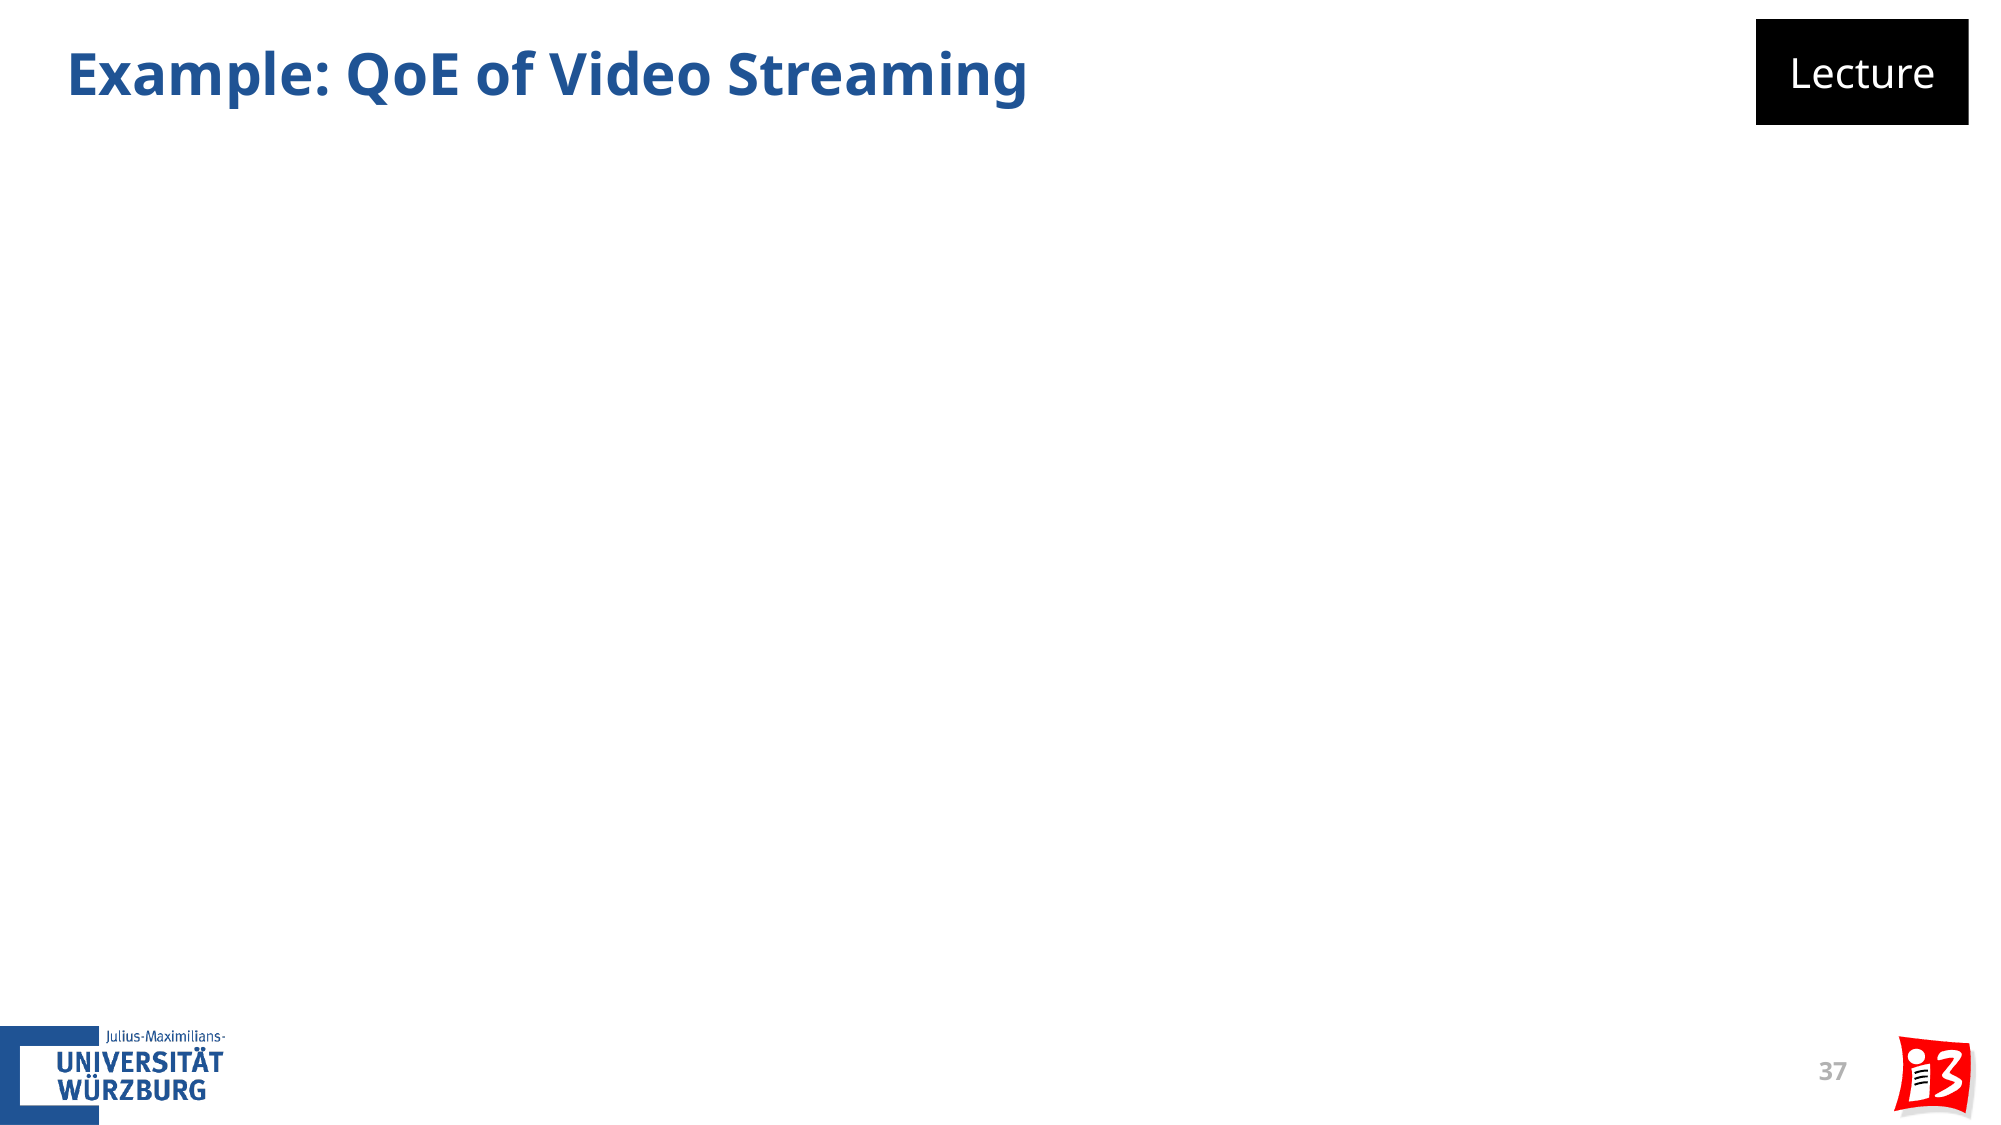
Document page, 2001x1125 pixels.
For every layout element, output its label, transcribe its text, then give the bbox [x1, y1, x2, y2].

picture [0, 1026, 225, 1125]
title Example: QoE of Video Streaming [51, 18, 1800, 126]
text_box Lecture [1756, 19, 1969, 125]
slide_number 37 [1412, 1042, 1863, 1103]
